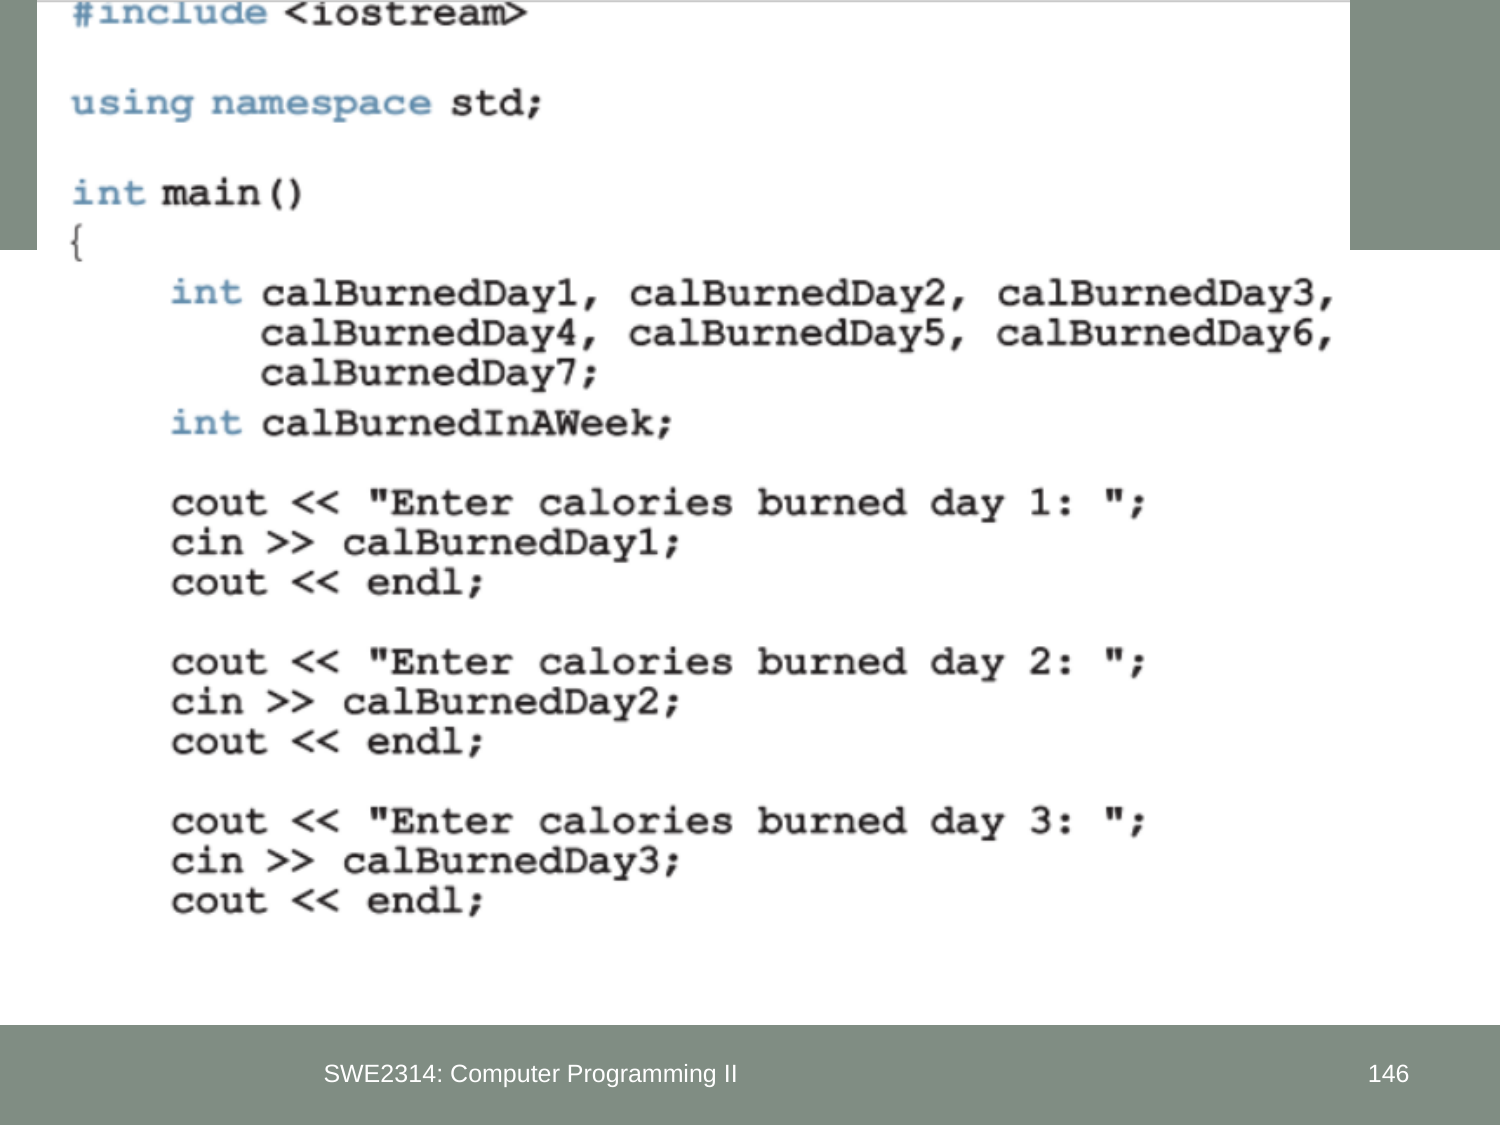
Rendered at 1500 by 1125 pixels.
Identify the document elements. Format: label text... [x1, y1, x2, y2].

slide_number 146 [1074, 1042, 1425, 1103]
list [37, 0, 1351, 938]
footer SWE2314: Computer Programming II [75, 1042, 988, 1103]
